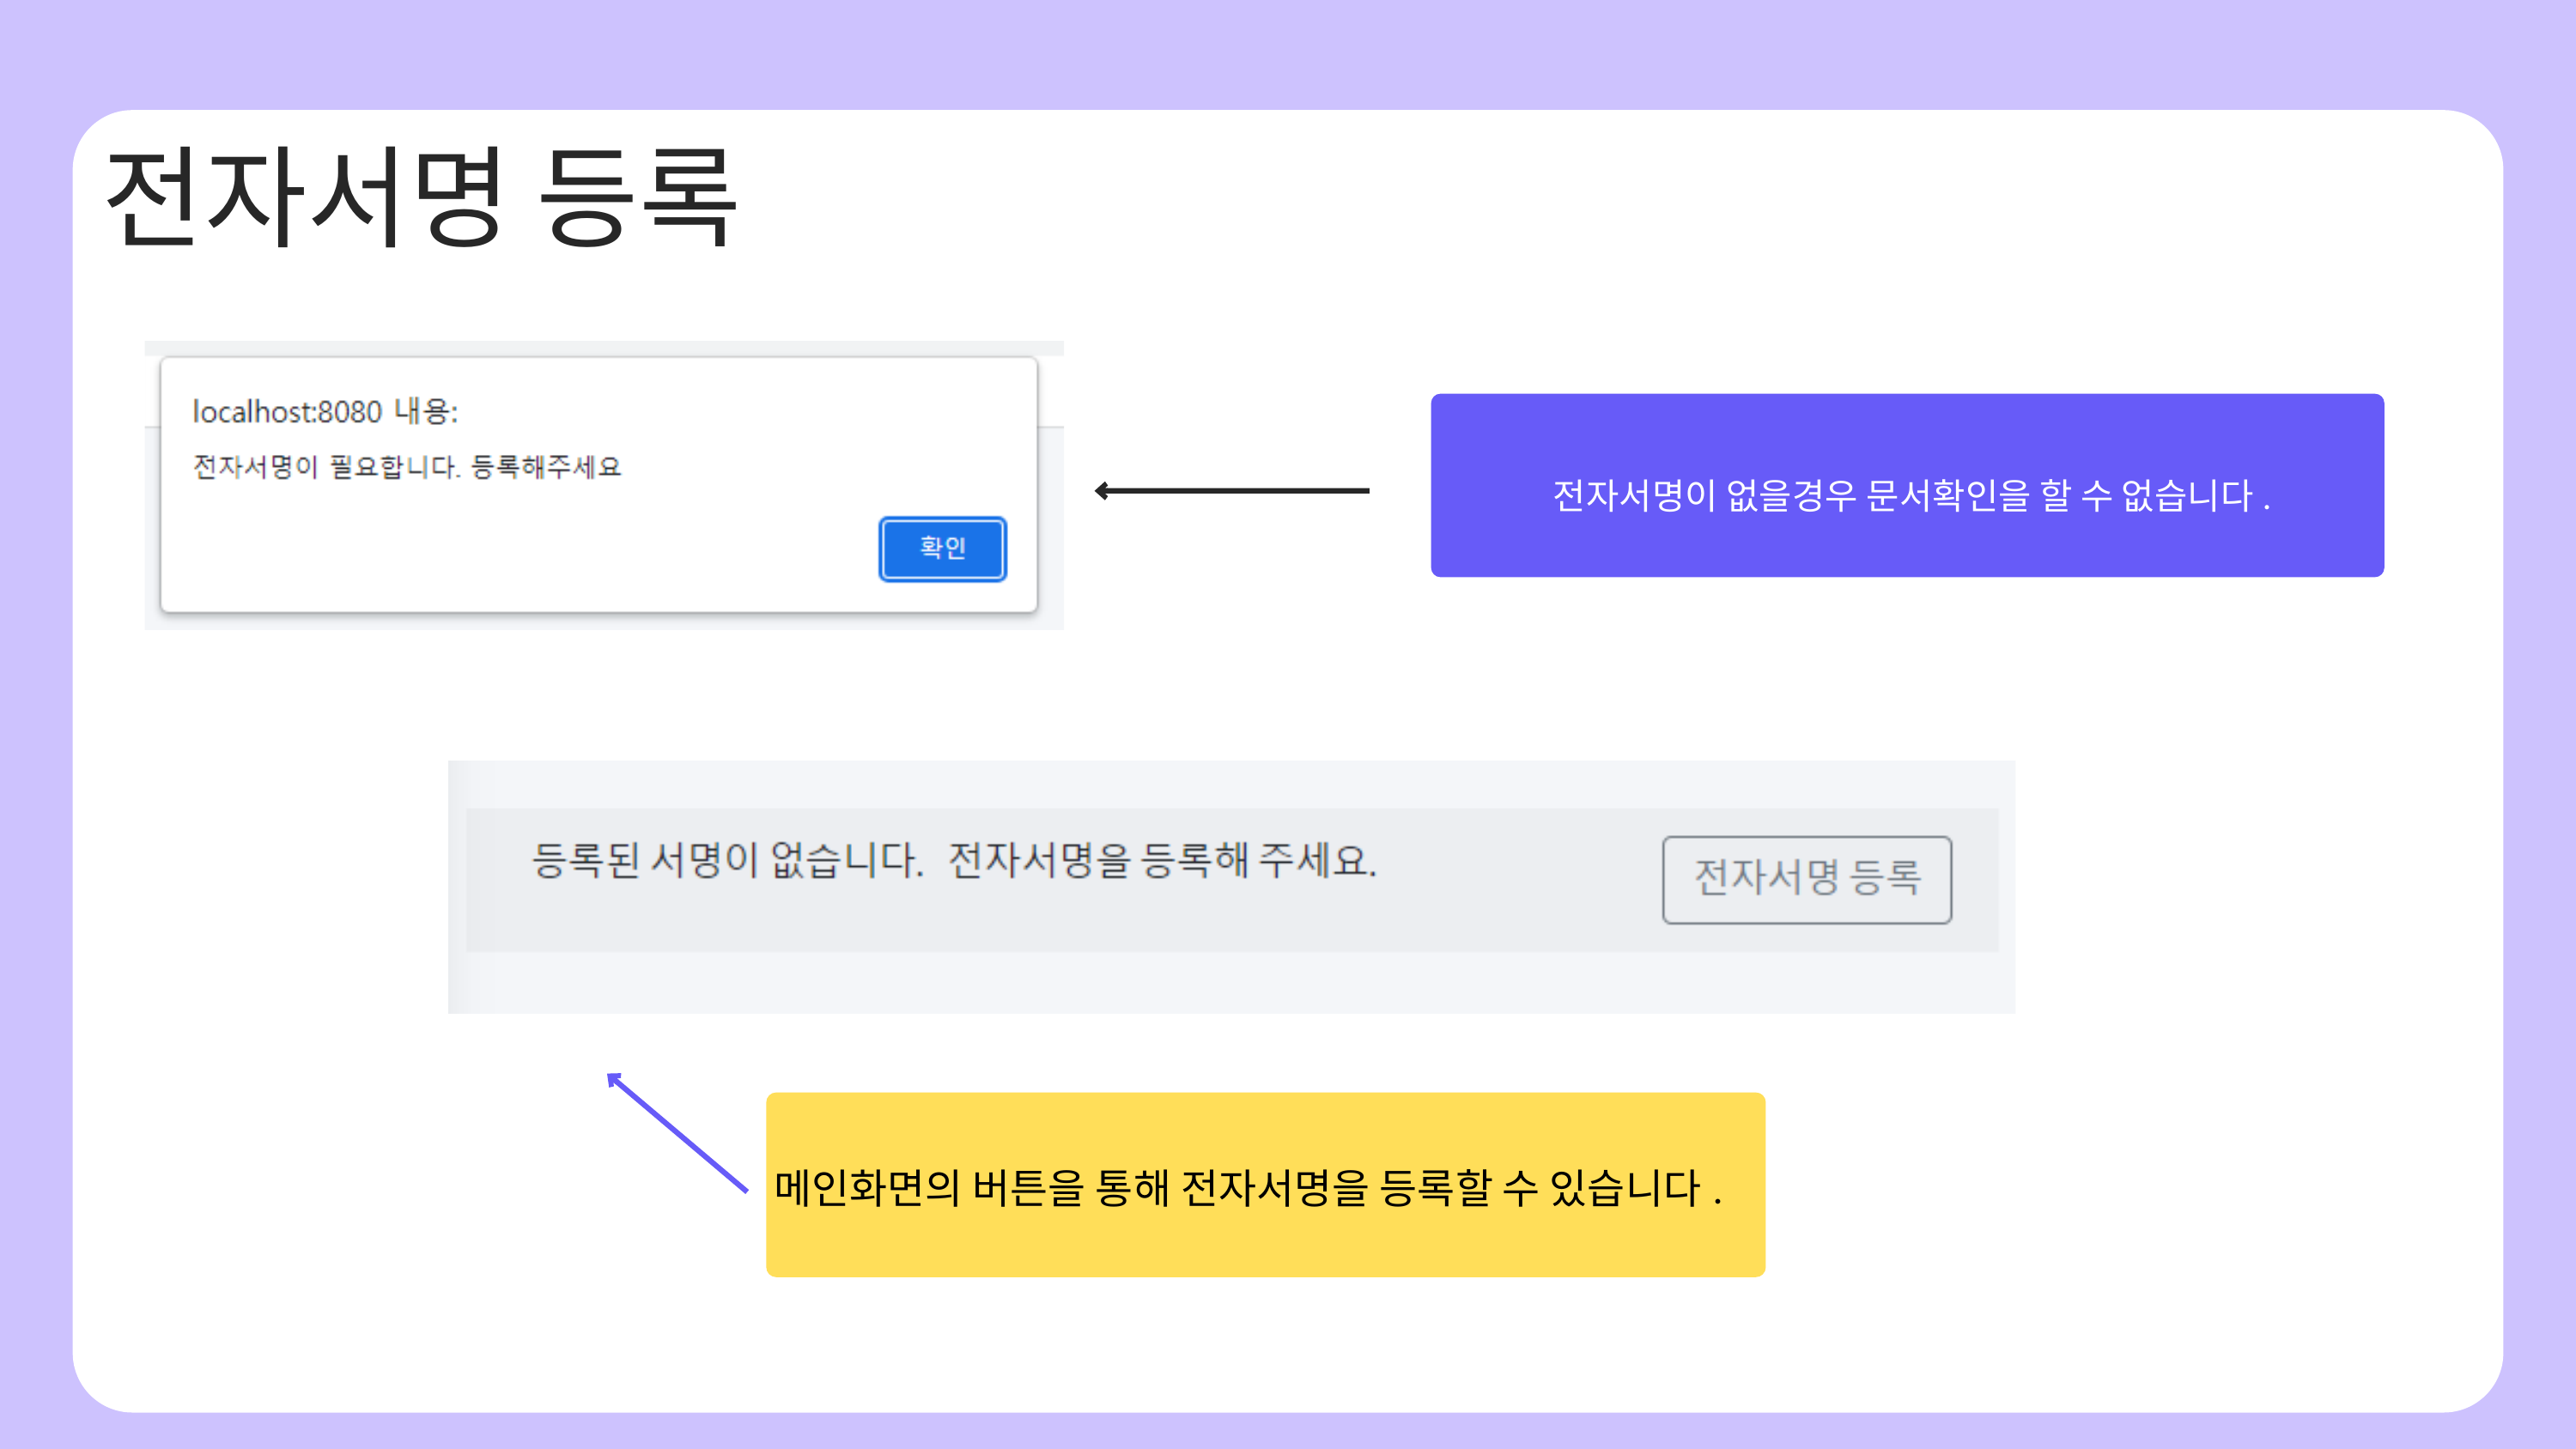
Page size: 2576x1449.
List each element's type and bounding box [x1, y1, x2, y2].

text_box [72, 109, 2504, 1413]
text_box [1431, 326, 2385, 658]
text_box [654, 1034, 1843, 1332]
